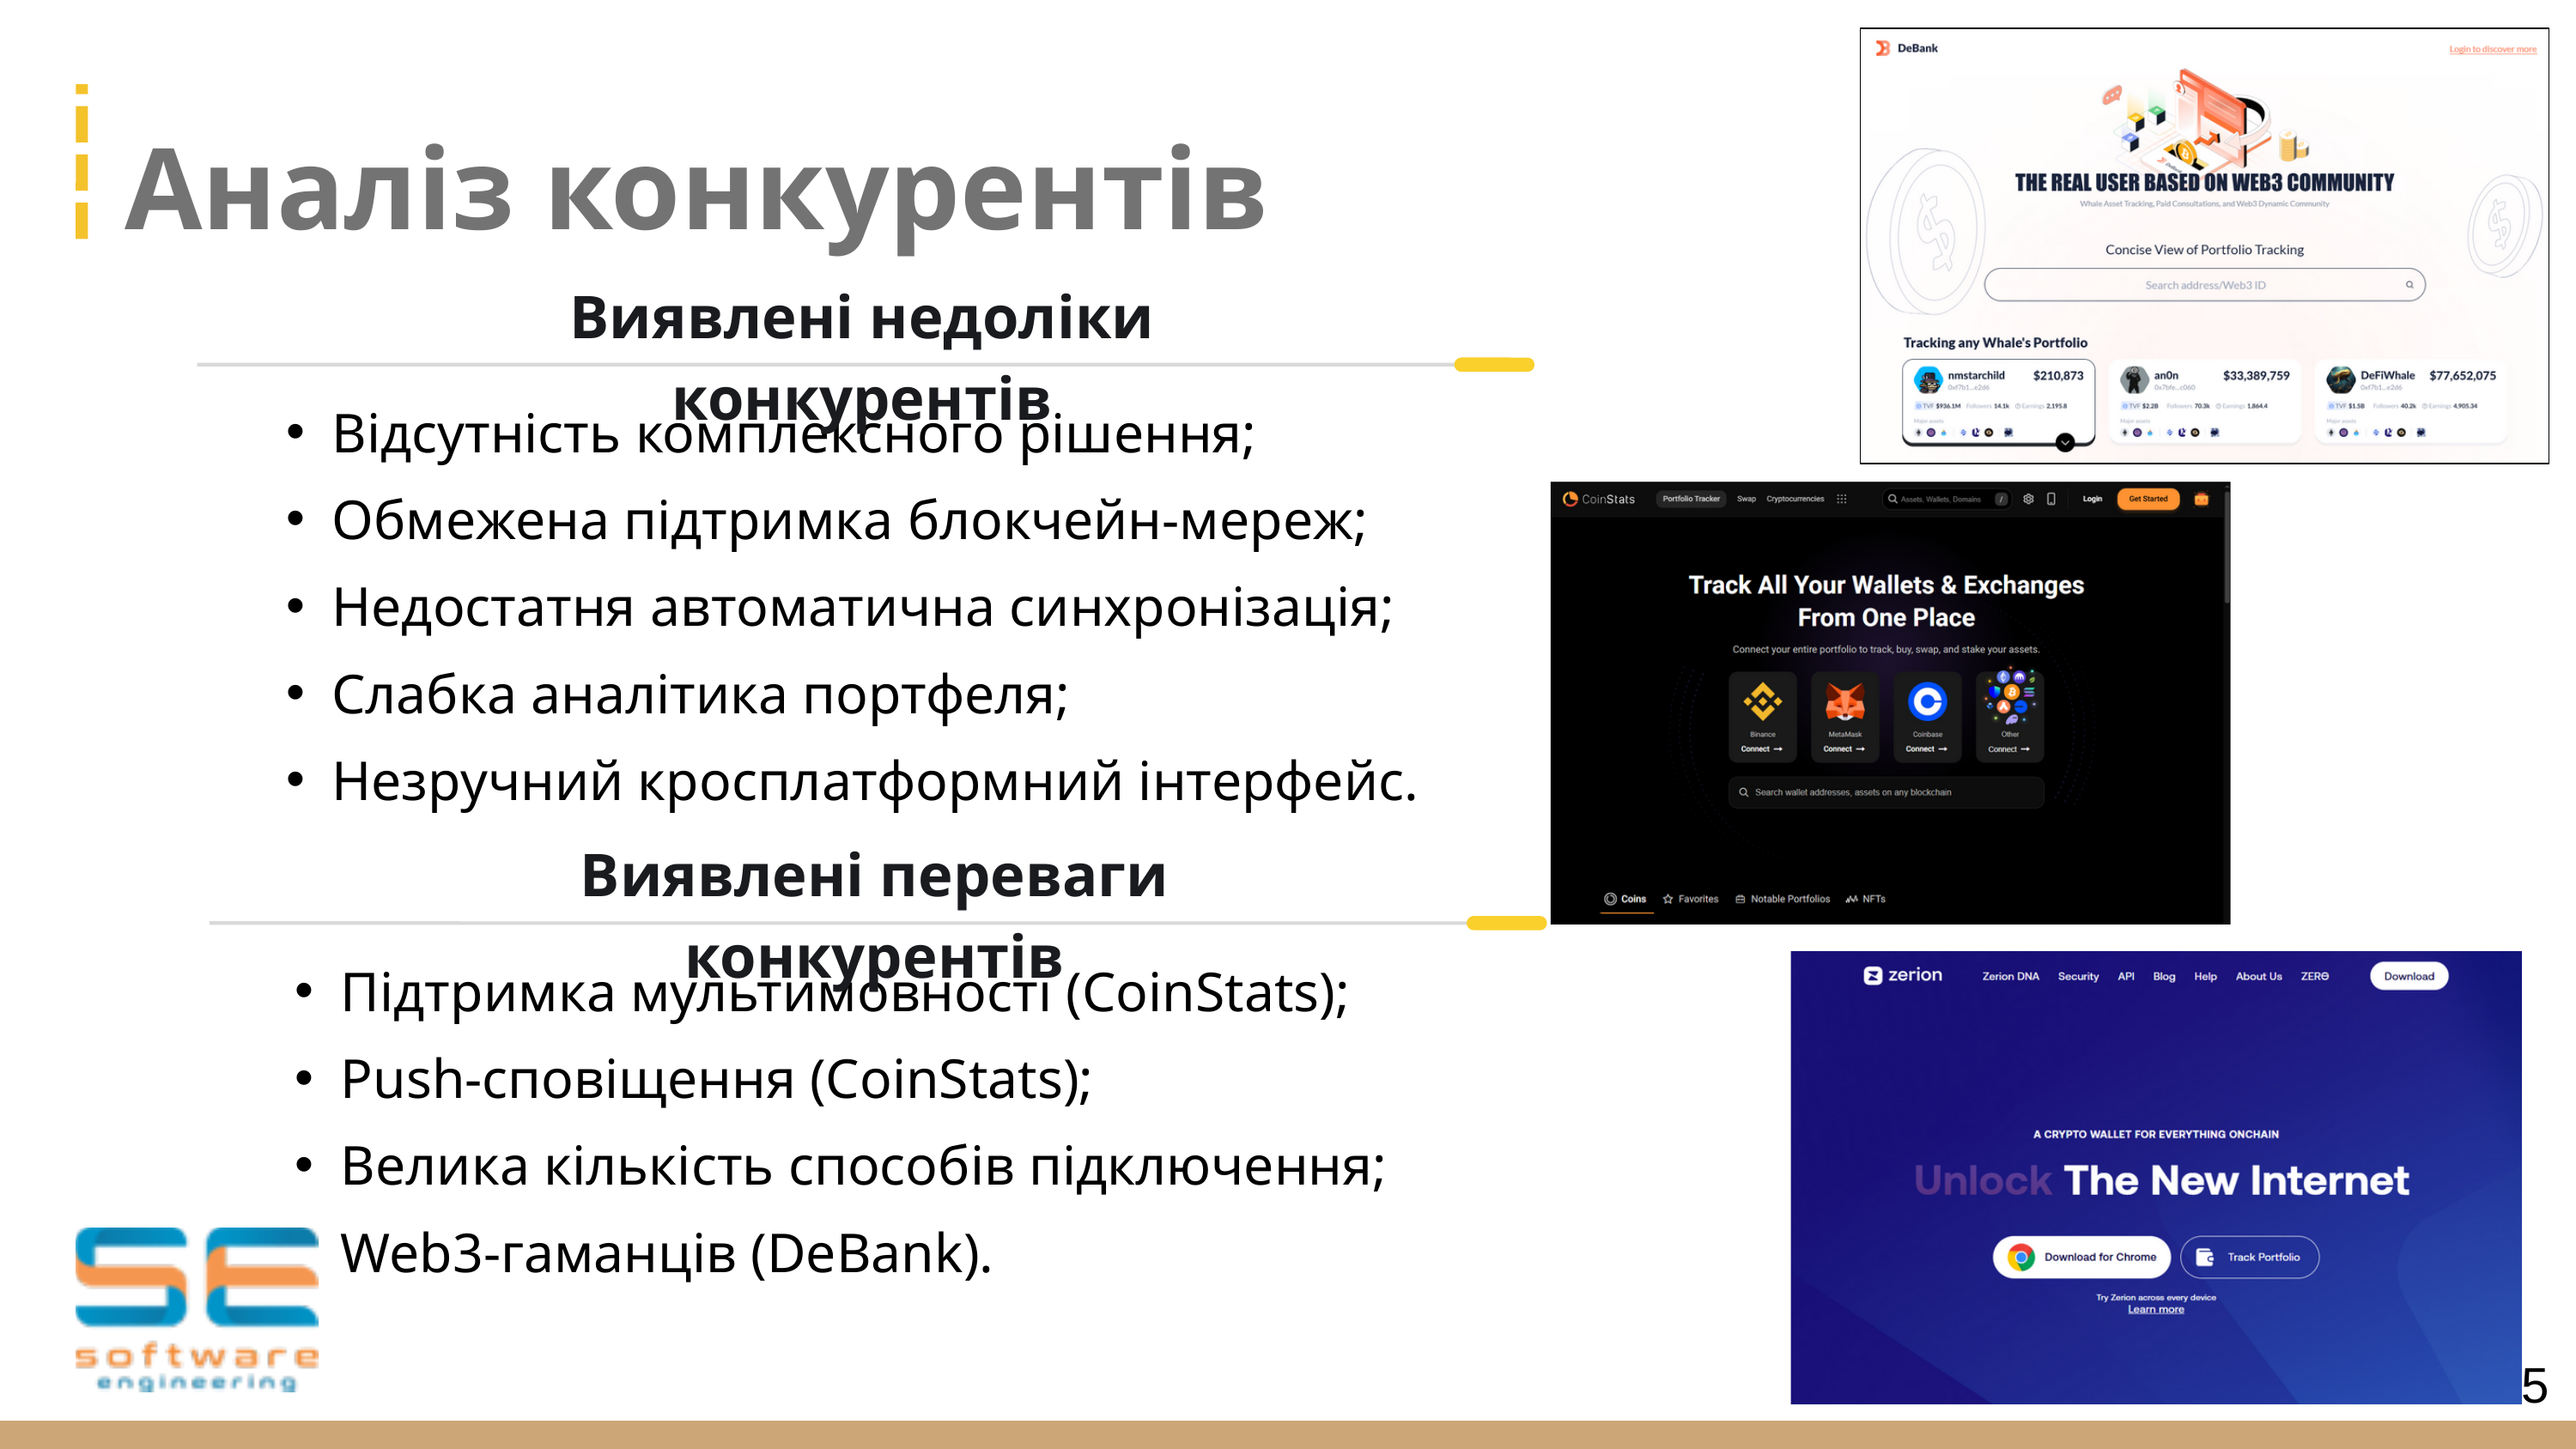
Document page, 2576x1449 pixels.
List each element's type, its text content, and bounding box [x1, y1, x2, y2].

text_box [0, 1421, 2576, 1449]
text_box [76, 1228, 319, 1392]
text_box Виявлені переваги конкурентів [410, 827, 1339, 917]
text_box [209, 917, 1540, 929]
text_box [124, 67, 1344, 252]
text_box [1790, 951, 2522, 1404]
text_box Виявлені переваги конкурентів [410, 938, 1339, 991]
text_box [1860, 28, 2549, 464]
text_box Виявлені недоліки конкурентів [404, 269, 1321, 358]
text_box Підтримка мультимовності (CoinStats); Push-сповіщення (CoinStats); Велика кількість способів підключення; Web3-гаманців (DeBank). [249, 938, 1518, 1283]
text_box Відсутність комплексного рішення; Обмежена підтримка блокчейн-мереж; Недостатня автоматична синхронізація; Слабка аналітика портфеля; Незручний кросплатформний інтерфейс. [240, 380, 1510, 811]
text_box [197, 359, 1528, 371]
text_box [1550, 481, 2231, 925]
text_box 5 [2521, 1353, 2576, 1414]
text_box Виявлені недоліки конкурентів [404, 380, 1321, 432]
